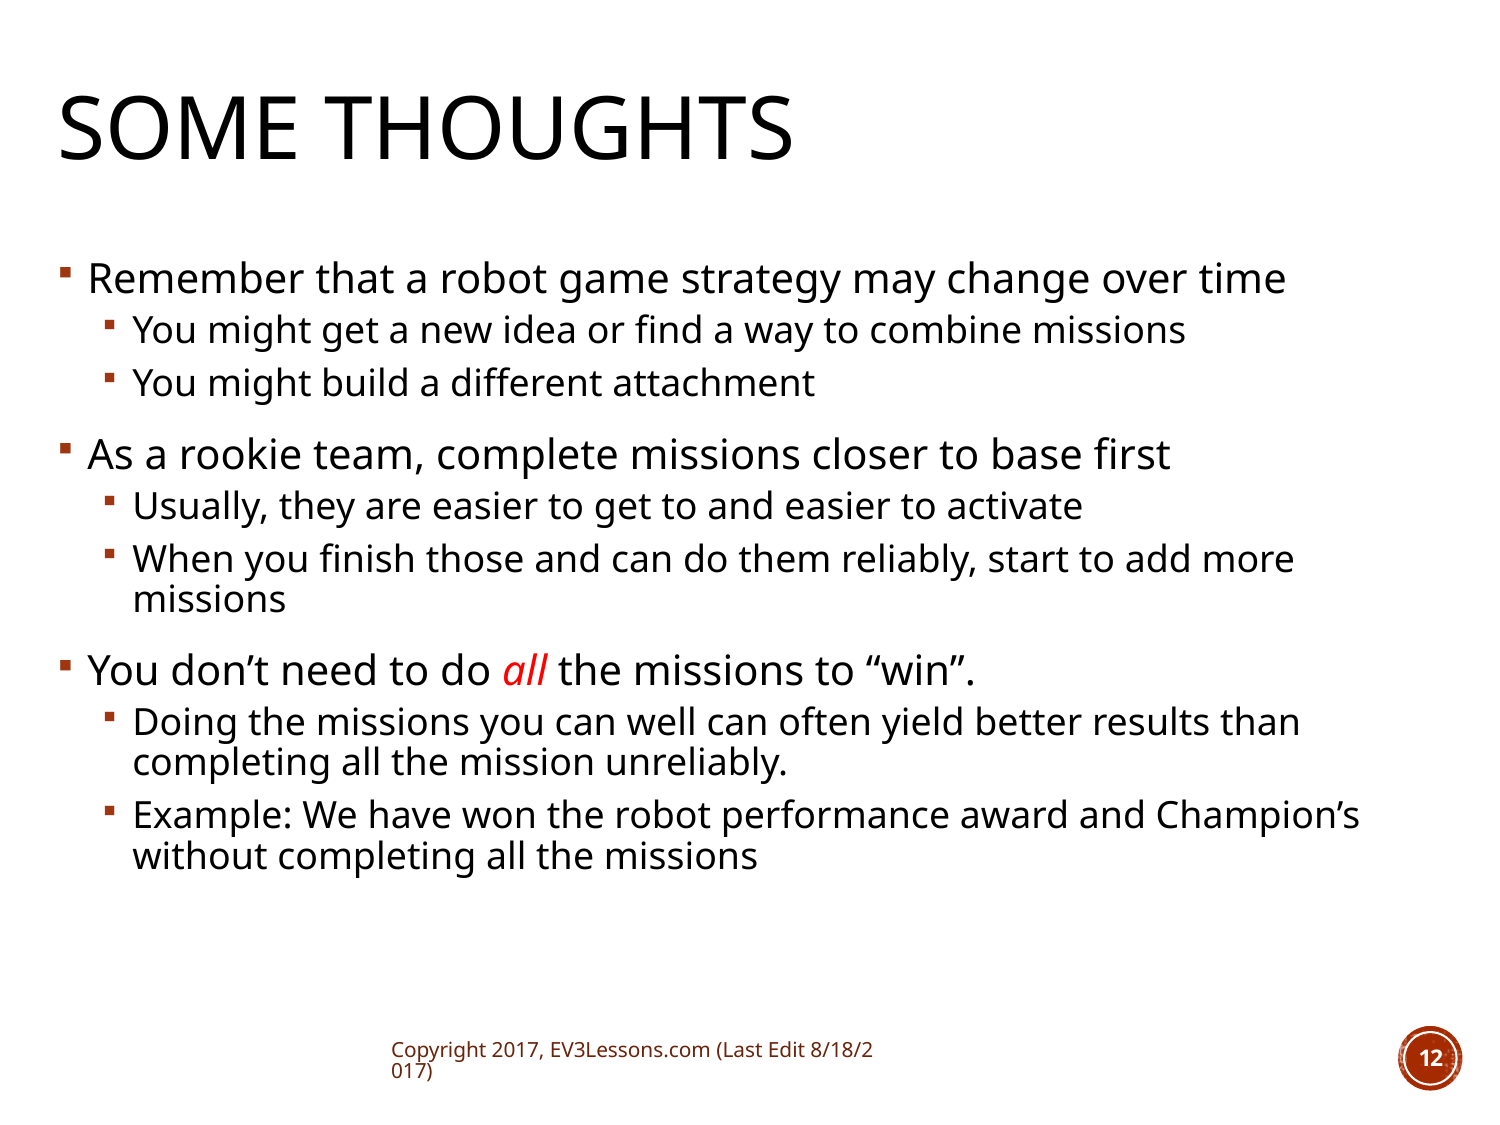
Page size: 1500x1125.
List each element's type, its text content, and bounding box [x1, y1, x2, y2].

list Remember that a robot game strategy may change over time You might get a new idea or find a way to combine missions You might build a different attachment As a rookie team, complete missions closer to base first Usually, they are easier to get to and easier to activate When you finish those and can do them reliably, start to add more missions You don’t need to do all the missions to “win”. Doing the missions you can well can often yield better results than completing all the mission unreliably. Example: We have won the robot performance award and Champion’s without completing all the missions [42, 249, 1443, 1013]
title Some Thoughts [42, 48, 1443, 216]
slide_number 12 [1391, 1028, 1471, 1089]
footer Copyright 2017, EV3Lessons.com (Last Edit 8/18/2017) [376, 1012, 891, 1089]
